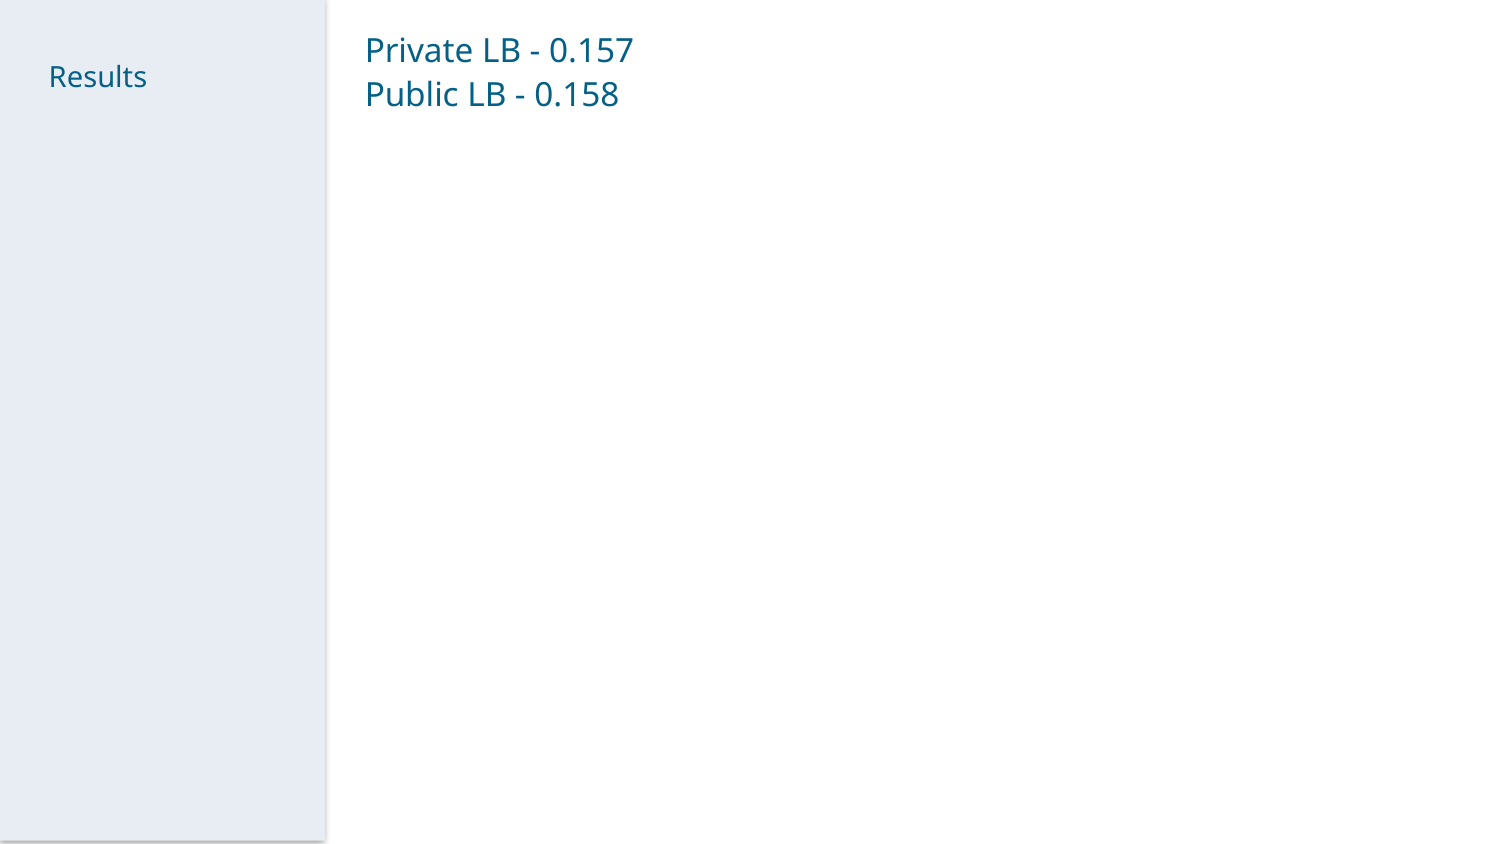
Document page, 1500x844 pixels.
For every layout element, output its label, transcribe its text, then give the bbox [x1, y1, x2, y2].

text_box Private LB - 0.157 Public LB - 0.158 [349, 21, 1100, 165]
text_box [0, 0, 327, 843]
text_box Results [33, 50, 292, 136]
